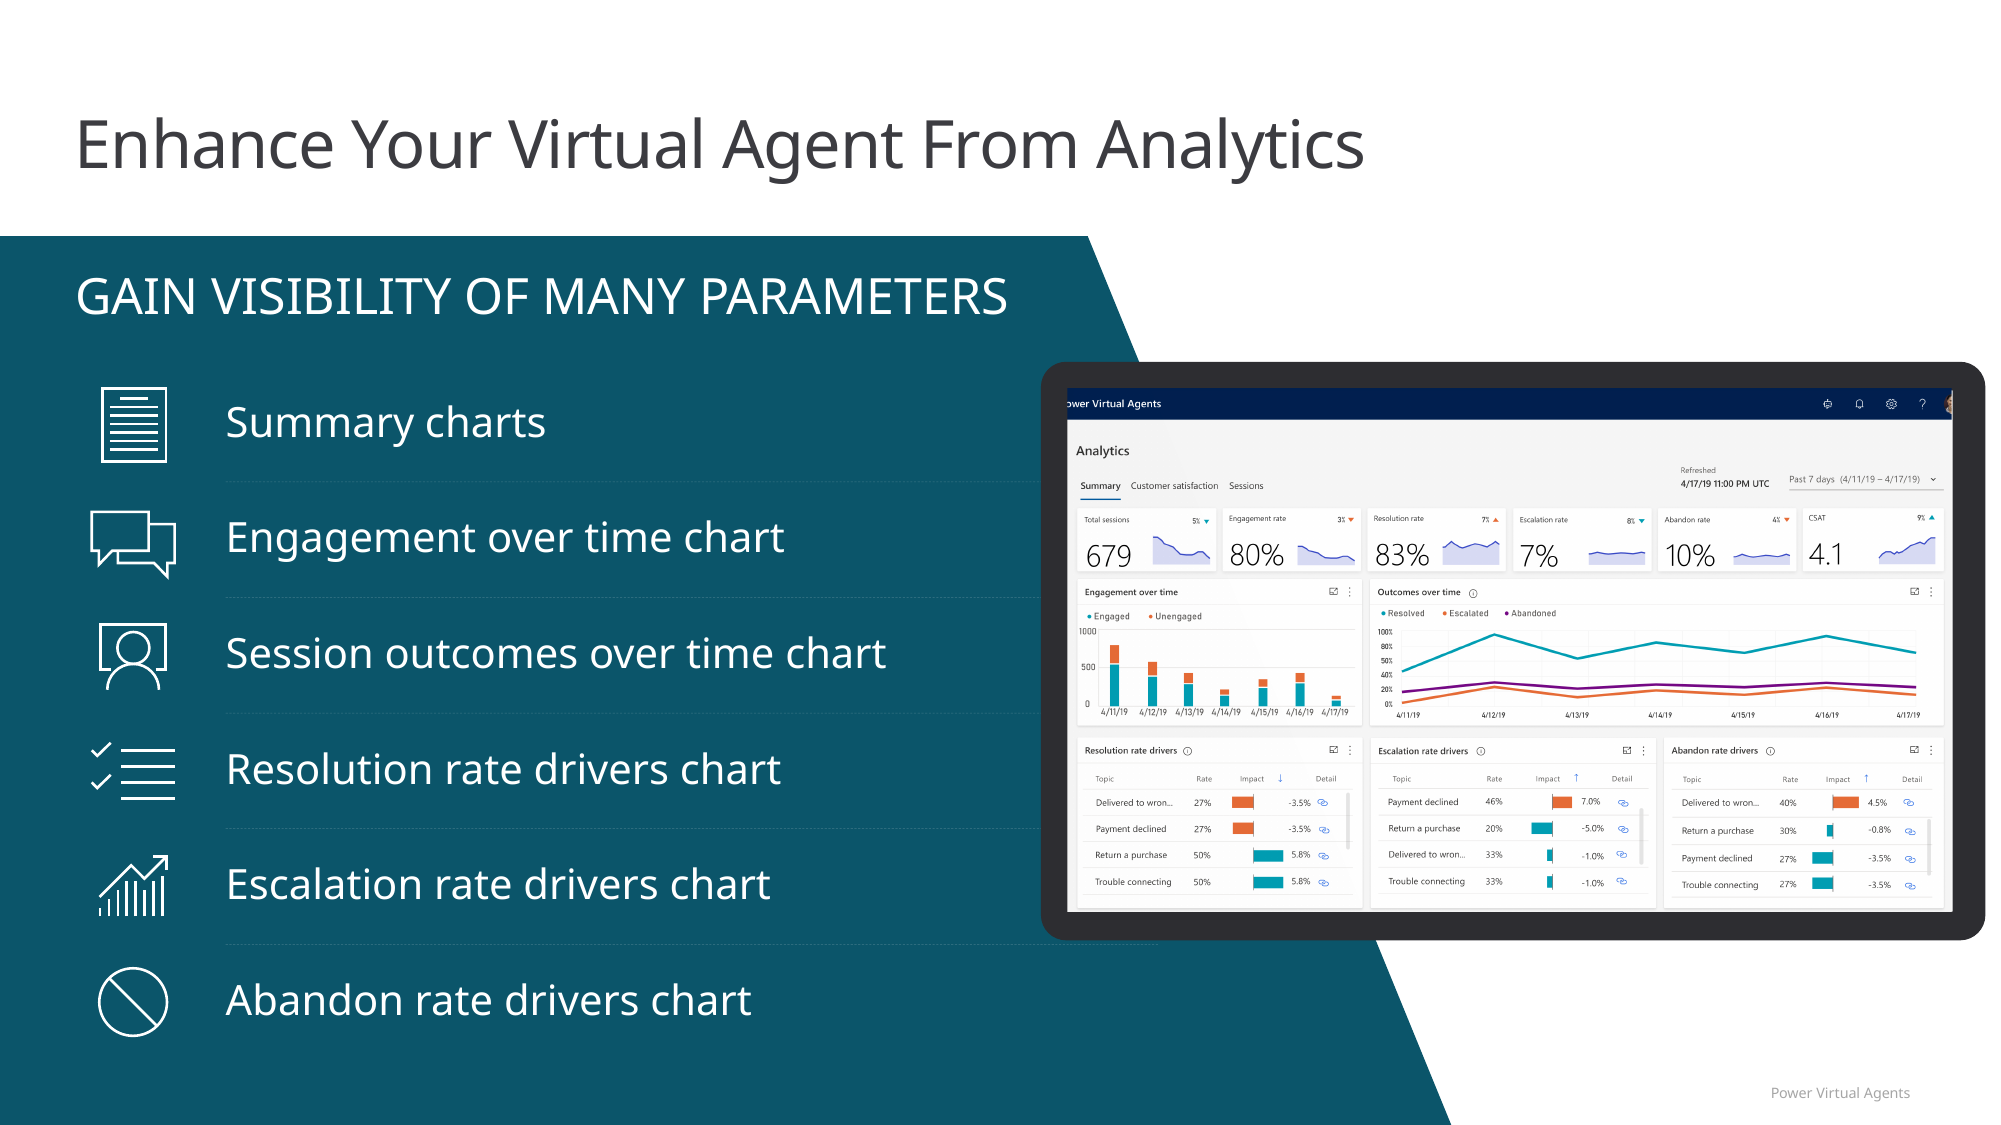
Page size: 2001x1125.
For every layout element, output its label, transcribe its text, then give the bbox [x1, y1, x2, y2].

title Enhance Your Virtual Agent From Analytics [74, 101, 1930, 183]
text_box [0, 235, 1452, 1125]
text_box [74, 264, 1160, 1037]
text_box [1040, 361, 1986, 941]
